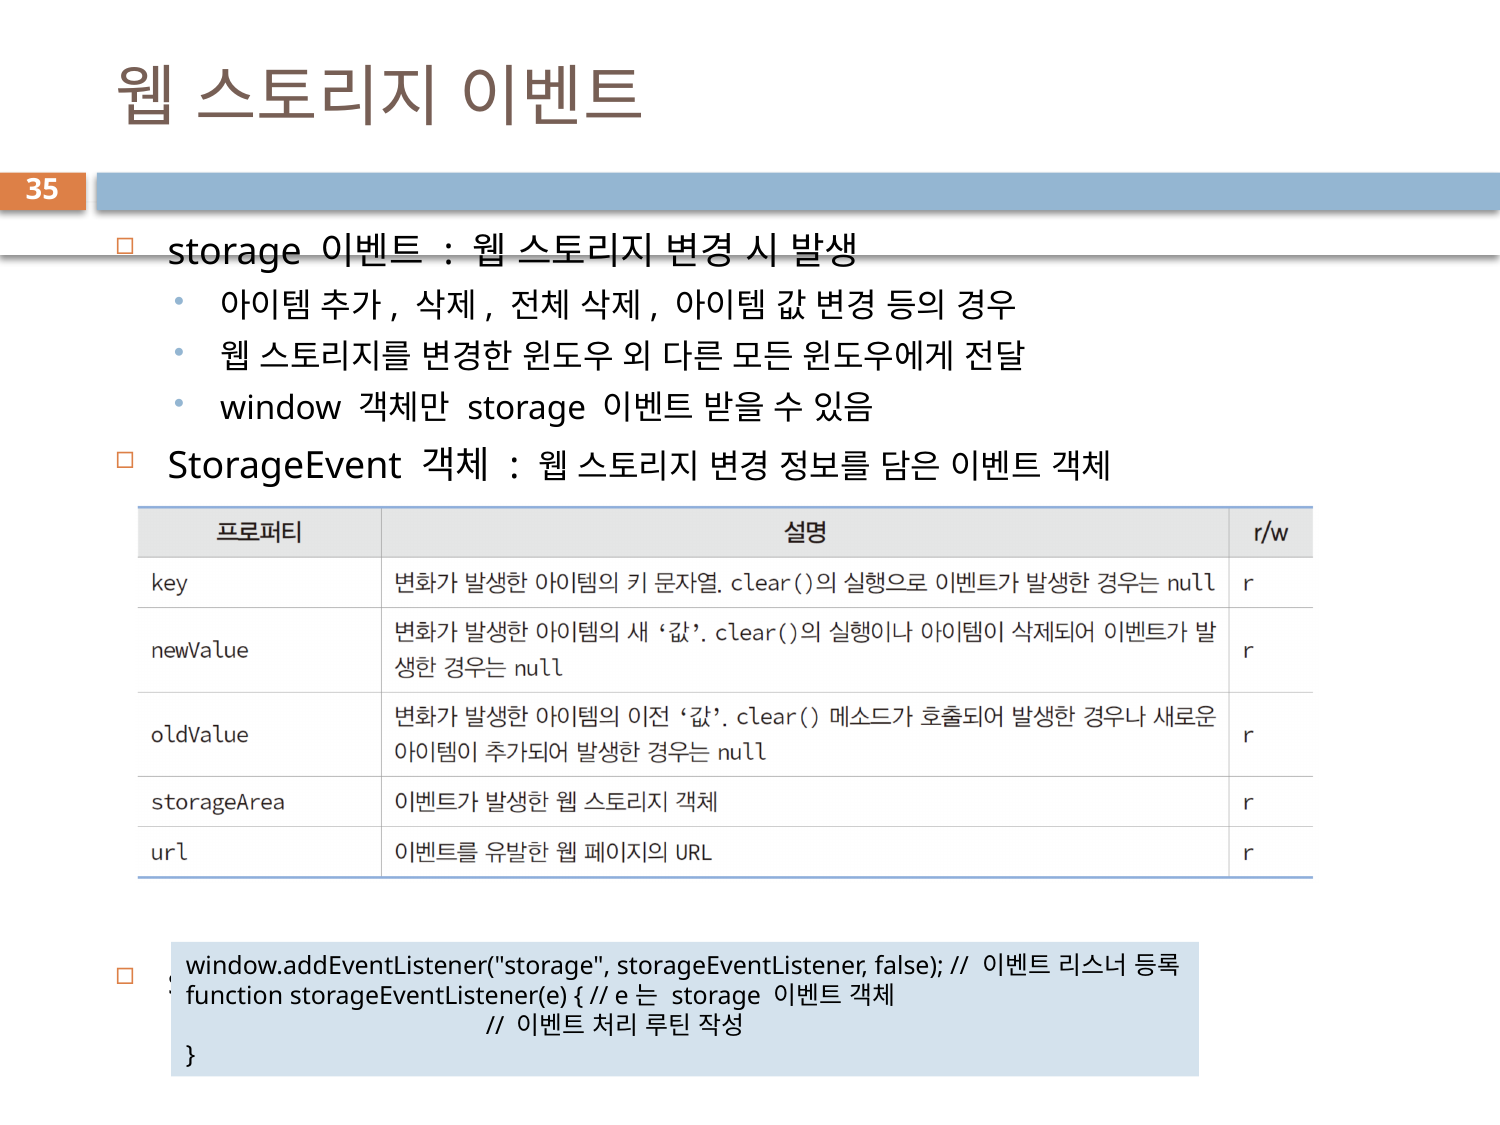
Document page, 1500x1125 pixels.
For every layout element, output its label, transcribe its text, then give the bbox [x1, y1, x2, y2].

list storage 이벤트 : 웹 스토리지 변경 시 발생 아이템 추가, 삭제, 전체 삭제, 아이템 값 변경 등의 경우 웹 스토리지를 변경한 윈도우 외 다른 모든 윈도우에게 전달 window 객체만 storage 이벤트 받을 수 있음 StorageEvent 객체 : 웹 스토리지 변경 정보를 담은 이벤트 객체 storage 이벤트 처리 [100, 219, 1438, 1047]
title 웹 스토리지 이벤트 [100, 37, 1438, 149]
text_box window.addEventListener("storage", storageEventListener, false); // 이벤트 리스너 등록 function storageEventListener(e) { // e는 storage 이벤트 객체 // 이벤트 처리 루틴 작성 } [171, 941, 1199, 1077]
slide_number 35 [0, 170, 87, 211]
picture [135, 503, 1319, 884]
